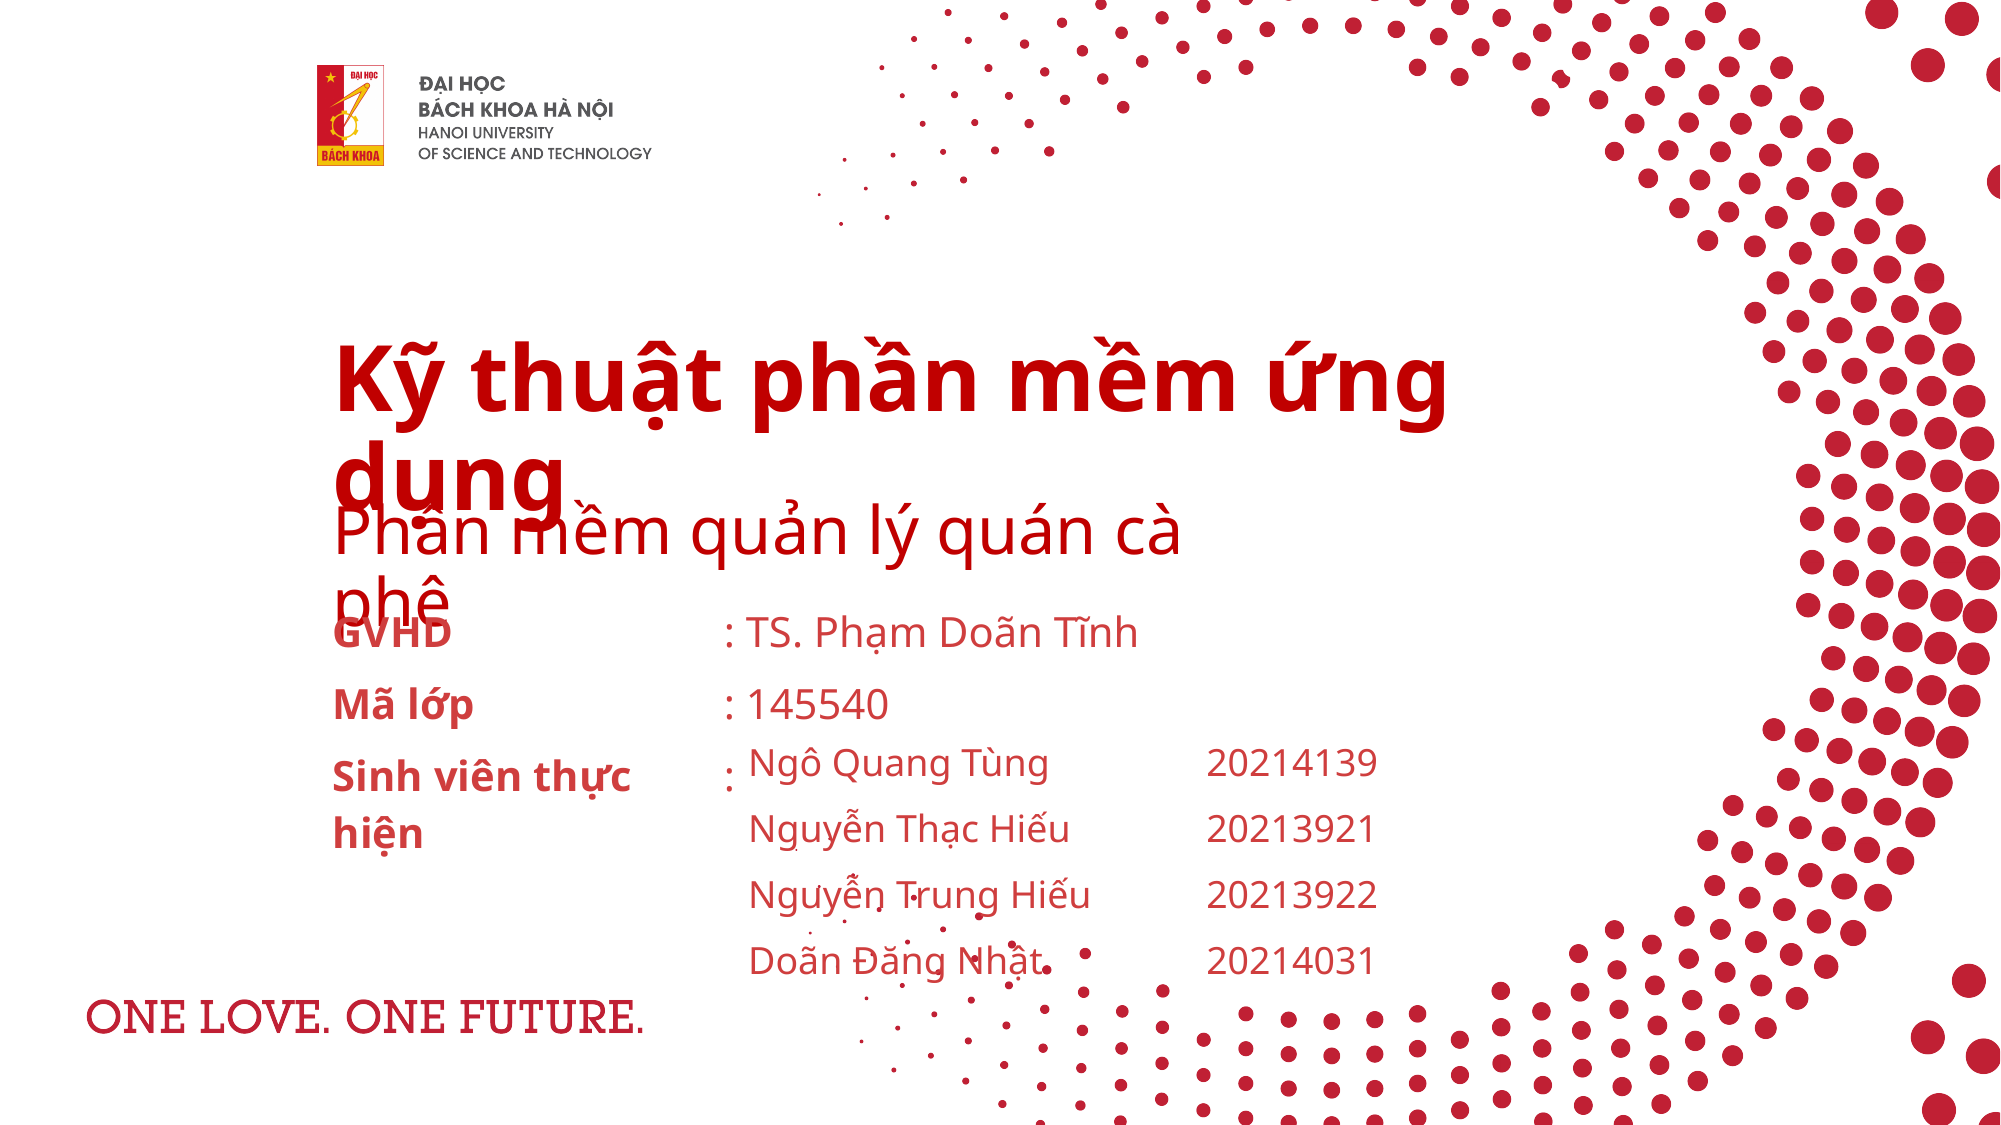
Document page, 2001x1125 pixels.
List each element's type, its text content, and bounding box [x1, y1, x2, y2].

table_header 20214139 [1191, 729, 2000, 795]
table_cell : 145540 [709, 667, 1651, 739]
table_header Ngô Quang Tùng [733, 729, 1191, 795]
table_cell 20213922 [1191, 861, 2000, 927]
text_box Phần mềm quản lý quán cà phê [317, 489, 1274, 575]
text_box Kỹ thuật phần mềm ứng dụng [317, 324, 1585, 464]
table_header : TS. Phạm Doãn Tĩnh [709, 595, 1651, 667]
table_cell Doãn Đăng Nhật [733, 927, 1191, 993]
table_cell Mã lớp [318, 667, 709, 739]
table_cell 20214031 [1191, 927, 2000, 993]
table_cell Sinh viên thực hiện [318, 739, 709, 869]
table_cell 20213921 [1191, 795, 2000, 861]
table_cell Nguyễn Thạc Hiếu [733, 795, 1191, 861]
table_cell Nguyễn Trung Hiếu [733, 861, 1191, 927]
picture [0, 0, 2001, 1125]
table_header GVHD [318, 595, 709, 667]
table_cell : [709, 739, 733, 869]
